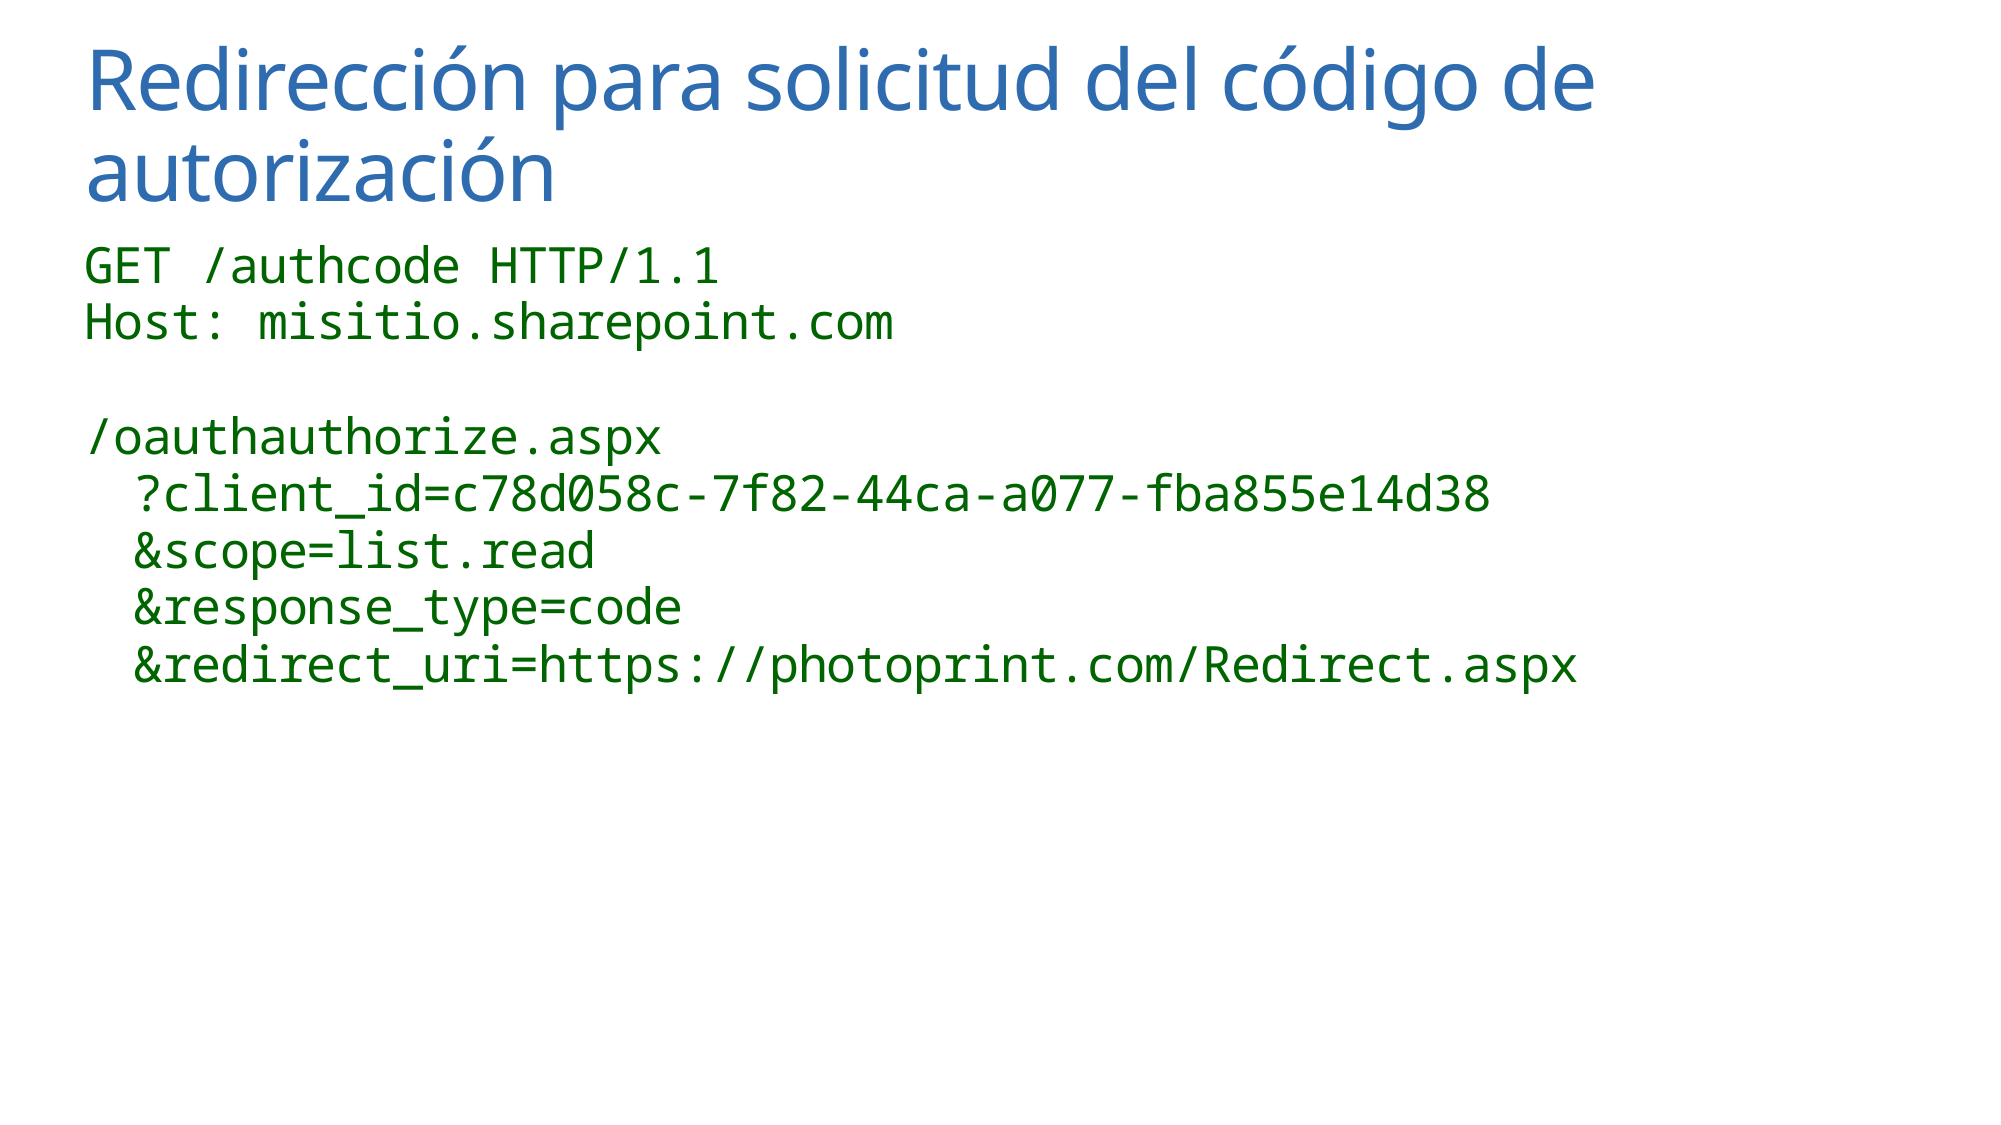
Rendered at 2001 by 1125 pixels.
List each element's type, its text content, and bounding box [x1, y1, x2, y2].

title Redirección para solicitud del código de autorización [85, 37, 1915, 161]
list GET /authcode HTTP/1.1 Host: misitio.sharepoint.com /oauthauthorize.aspx ?client_id=c78d058c-7f82-44ca-a077-fba855e14d38 &scope=list.read &response_type=code &redirect_uri=https://photoprint.com/Redirect.aspx [85, 237, 1915, 564]
